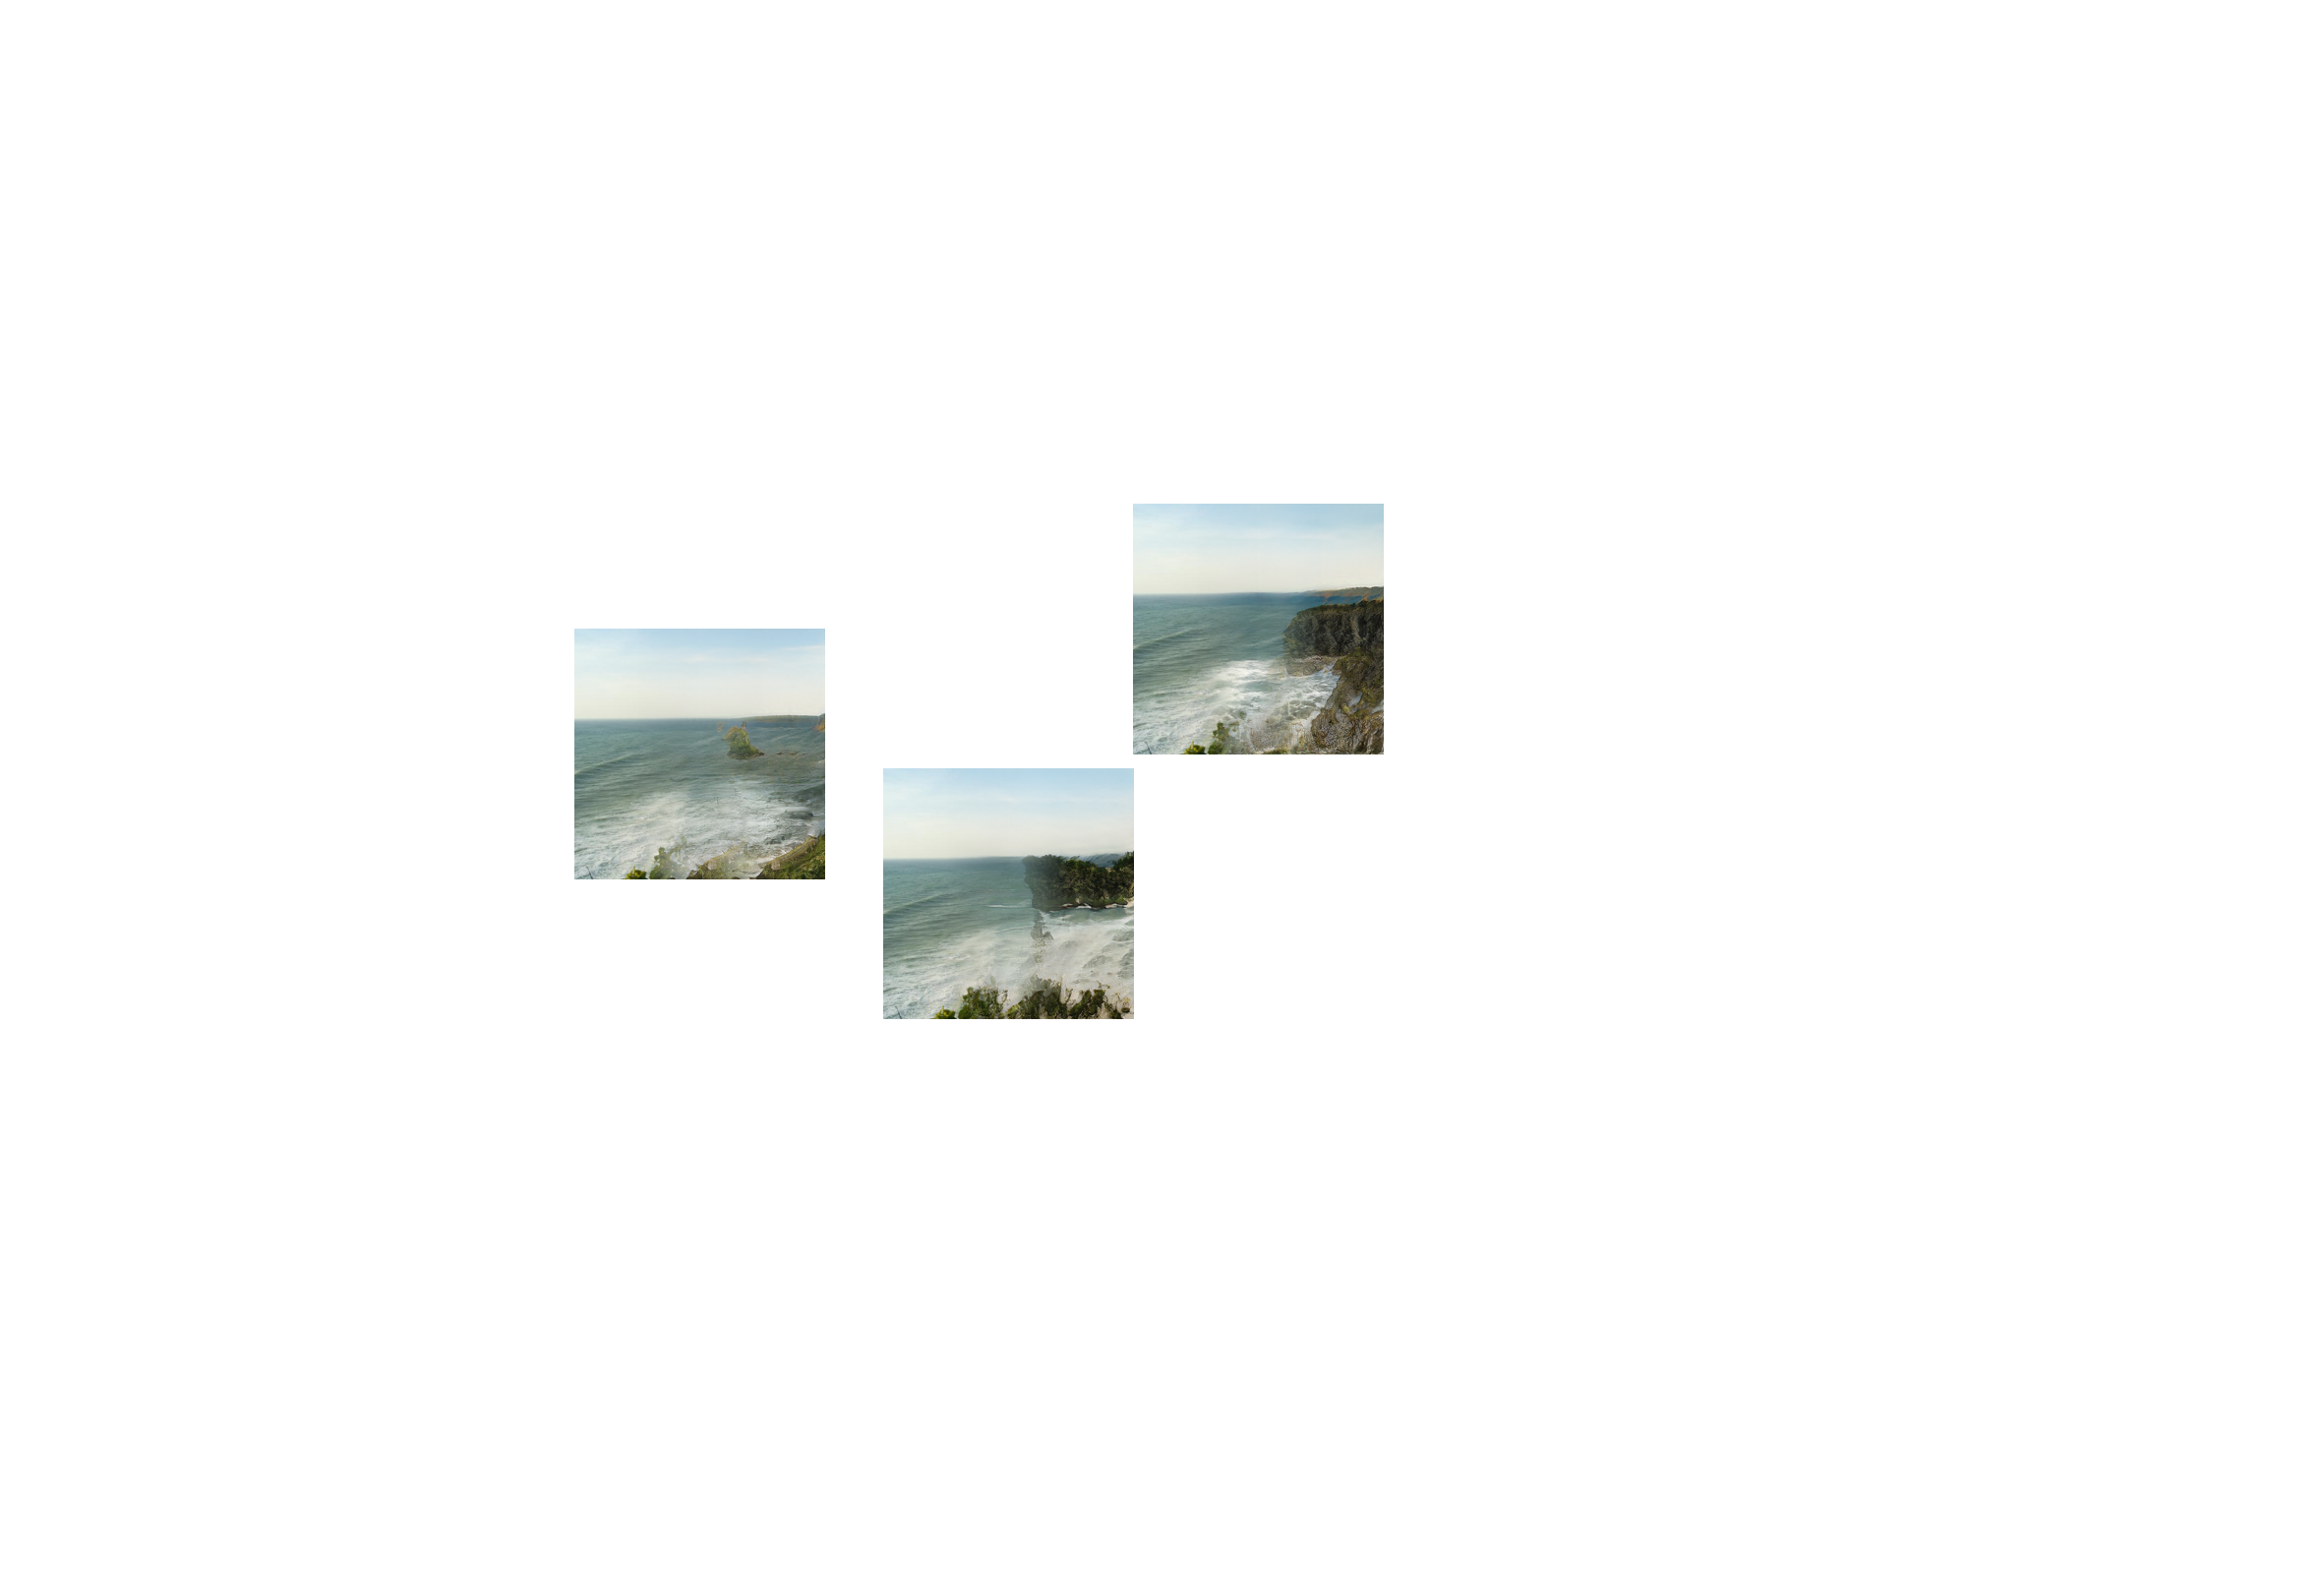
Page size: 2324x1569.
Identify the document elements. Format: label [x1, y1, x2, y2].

picture [1133, 504, 1384, 754]
picture [883, 768, 1134, 1019]
picture [574, 629, 825, 879]
